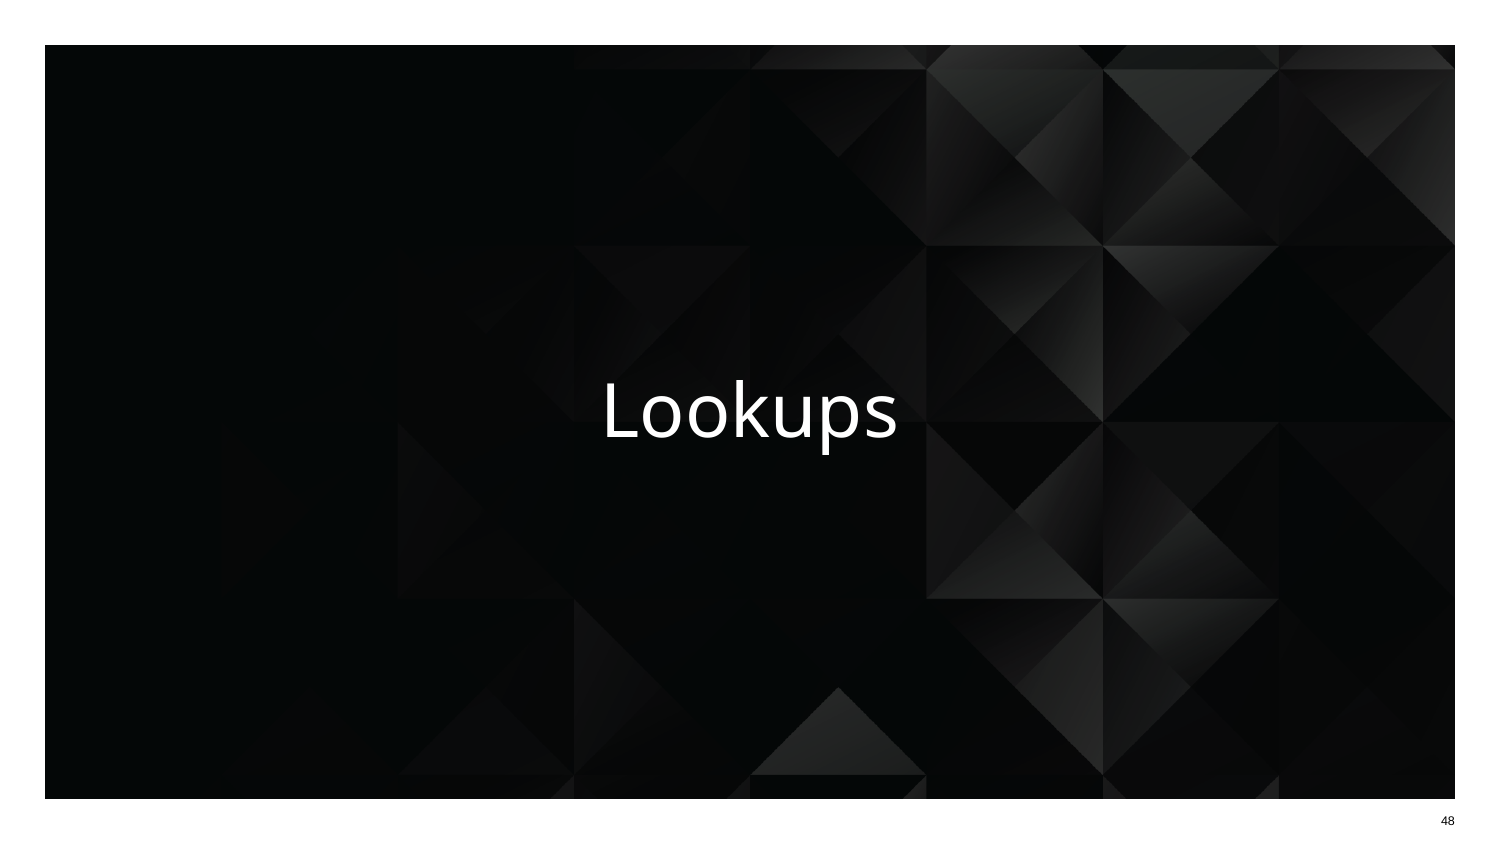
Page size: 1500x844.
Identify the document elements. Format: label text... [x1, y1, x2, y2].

picture [45, 473, 1455, 799]
slide_number ‹#› [1412, 813, 1455, 831]
picture [45, 45, 1455, 342]
title Lookups [45, 342, 1455, 473]
